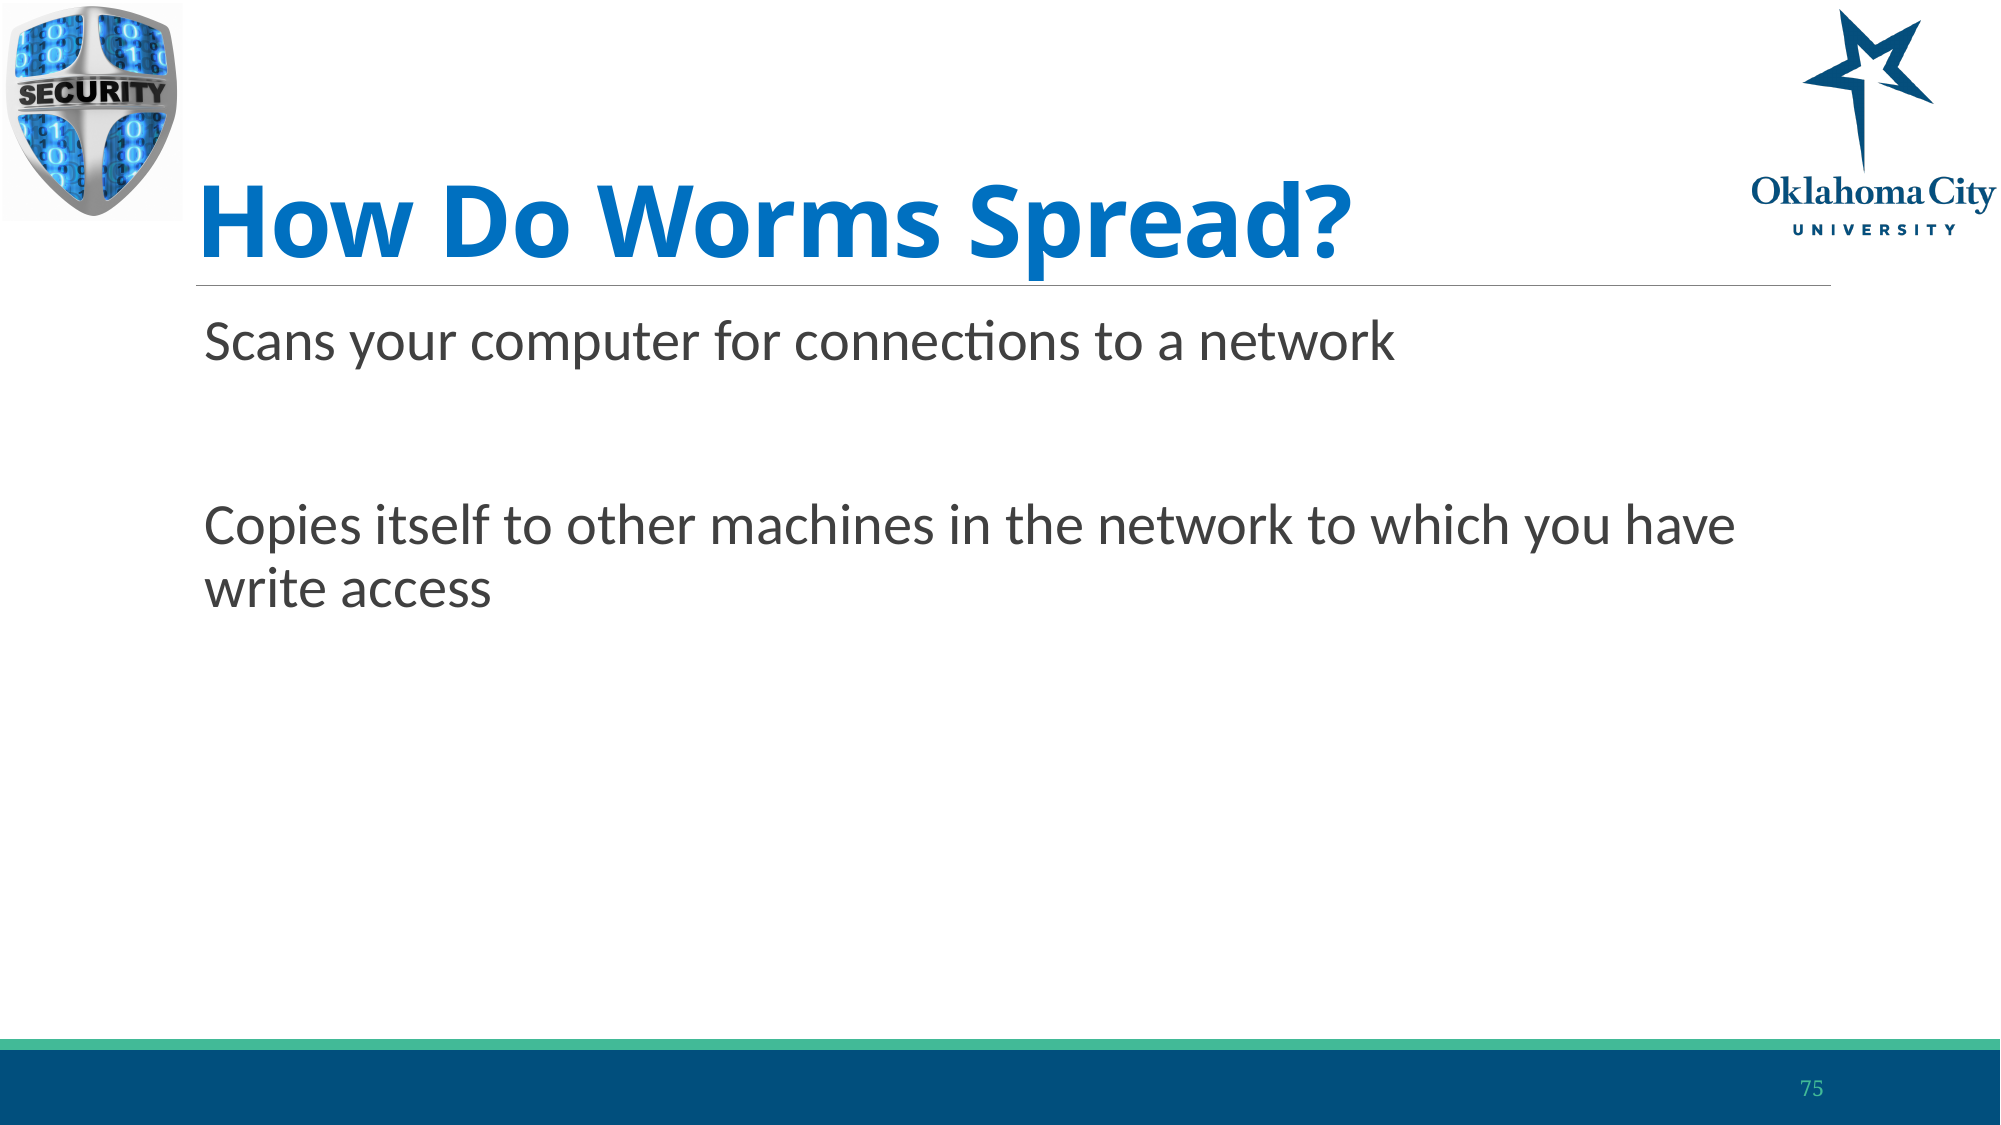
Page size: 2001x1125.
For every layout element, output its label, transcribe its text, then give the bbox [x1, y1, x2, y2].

title How Do Worms Spread? [180, 47, 1830, 285]
slide_number 75 [1624, 1059, 1840, 1120]
picture [1740, 0, 2001, 246]
list Scans your computer for connections to a network Copies itself to other machines in the network to which you have write access [120, 302, 1830, 963]
picture [2, 3, 183, 221]
